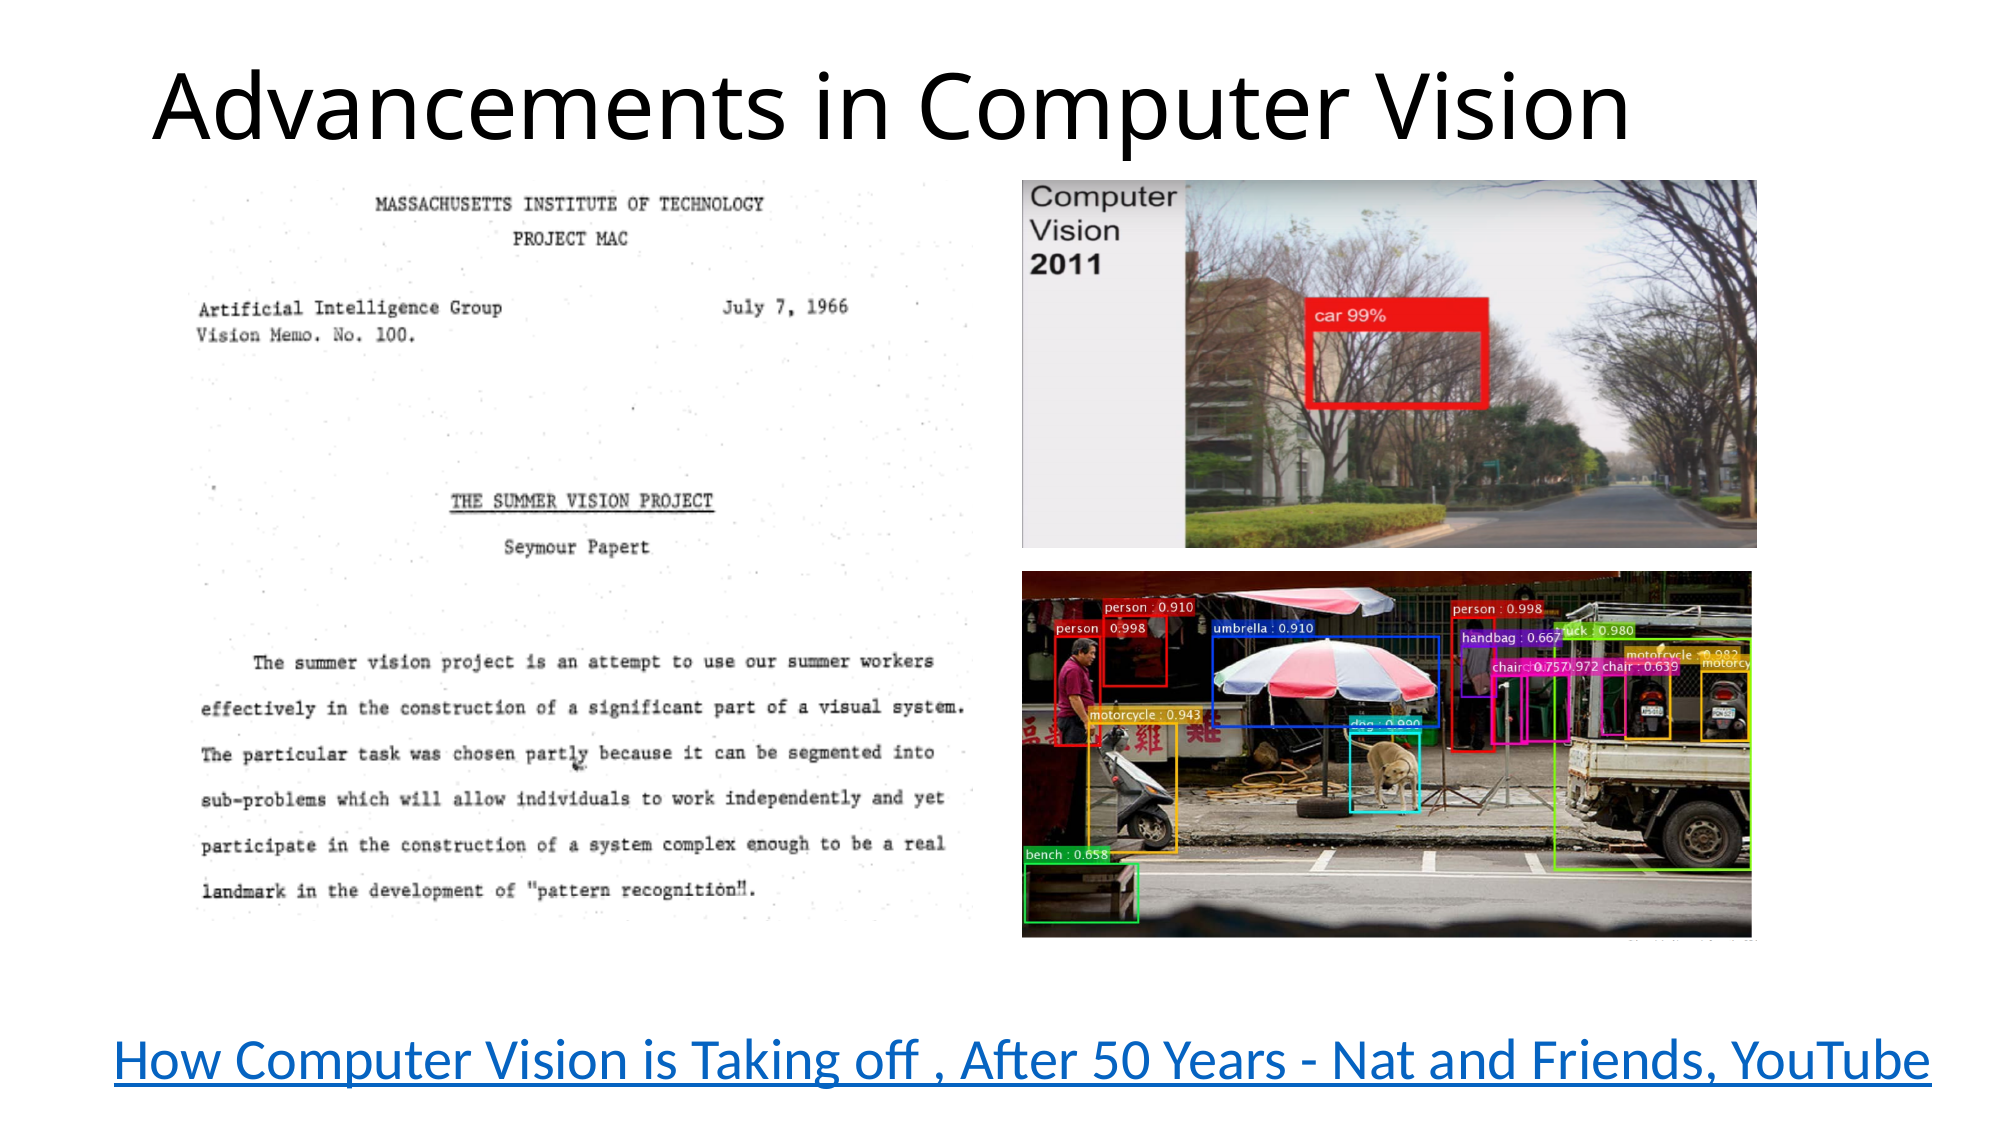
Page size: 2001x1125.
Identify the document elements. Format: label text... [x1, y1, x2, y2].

picture [188, 180, 973, 921]
picture [1022, 180, 1757, 548]
title Advancements in Computer Vision [137, 1, 1863, 219]
picture [1022, 571, 1757, 941]
text_box How Computer Vision is Taking off , After 50 Years - Nat and Friends, YouTube [98, 1013, 1948, 1099]
